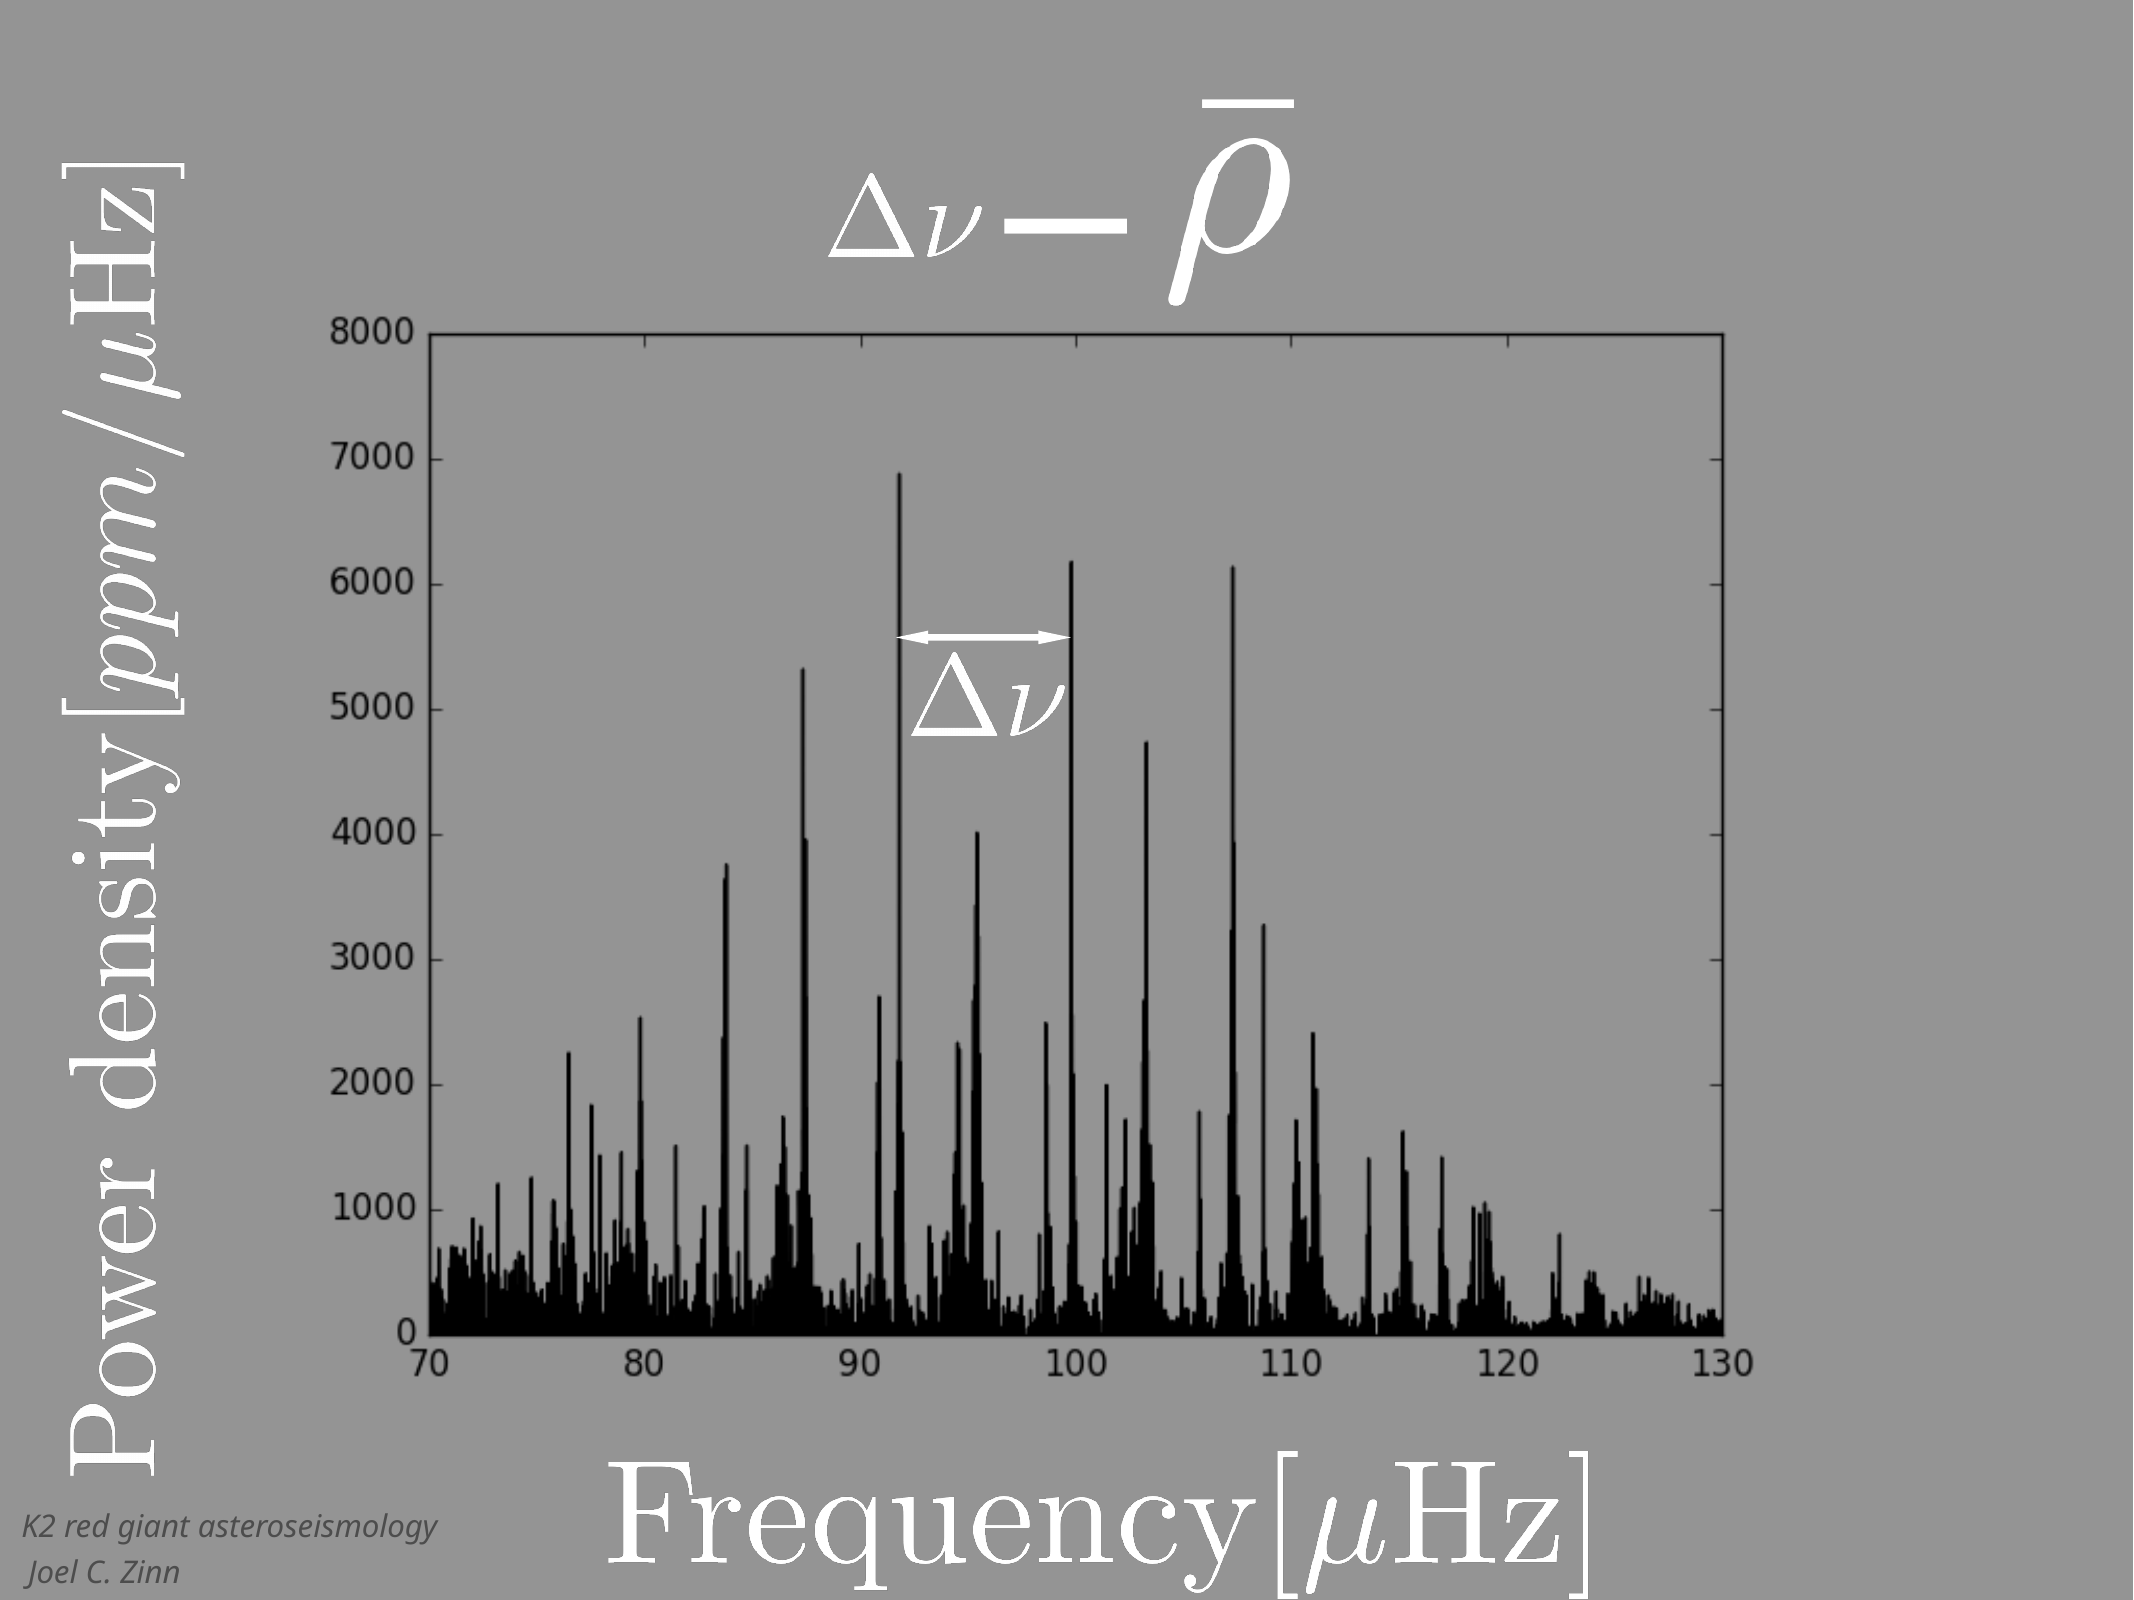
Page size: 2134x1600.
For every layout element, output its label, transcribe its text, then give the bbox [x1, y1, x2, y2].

text_box K2 red giant asteroseismology [12, 1498, 447, 1553]
text_box Joel C. Zinn [11, 1543, 190, 1598]
picture [0, 99, 1889, 1599]
title — [124, 32, 2009, 386]
